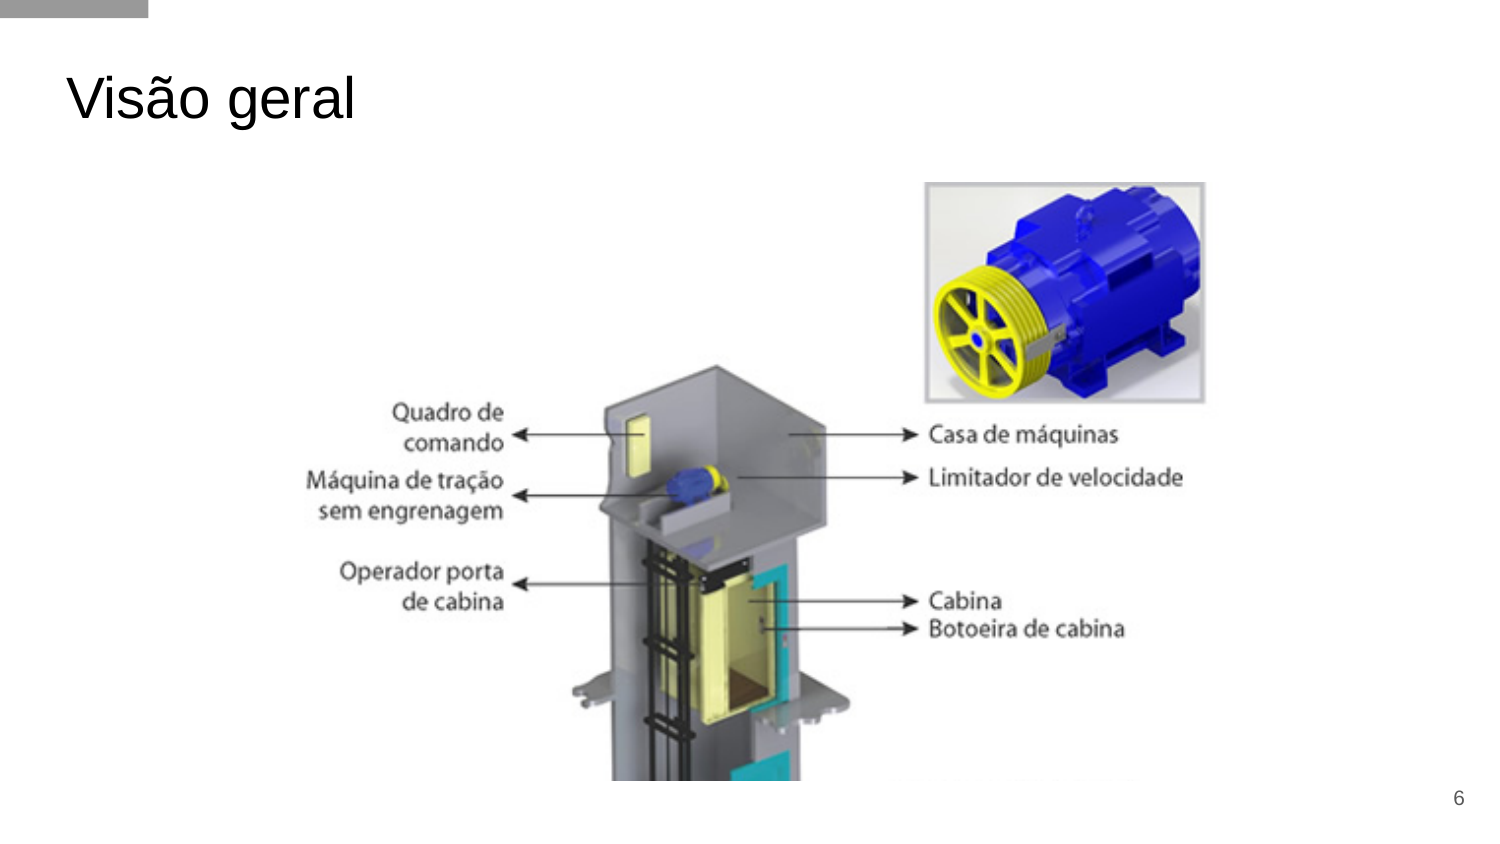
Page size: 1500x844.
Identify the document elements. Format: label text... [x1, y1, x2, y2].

title Visão geral [51, 45, 1449, 140]
slide_number ‹#› [1389, 764, 1480, 830]
text_box [0, 0, 149, 19]
picture [258, 181, 1242, 781]
